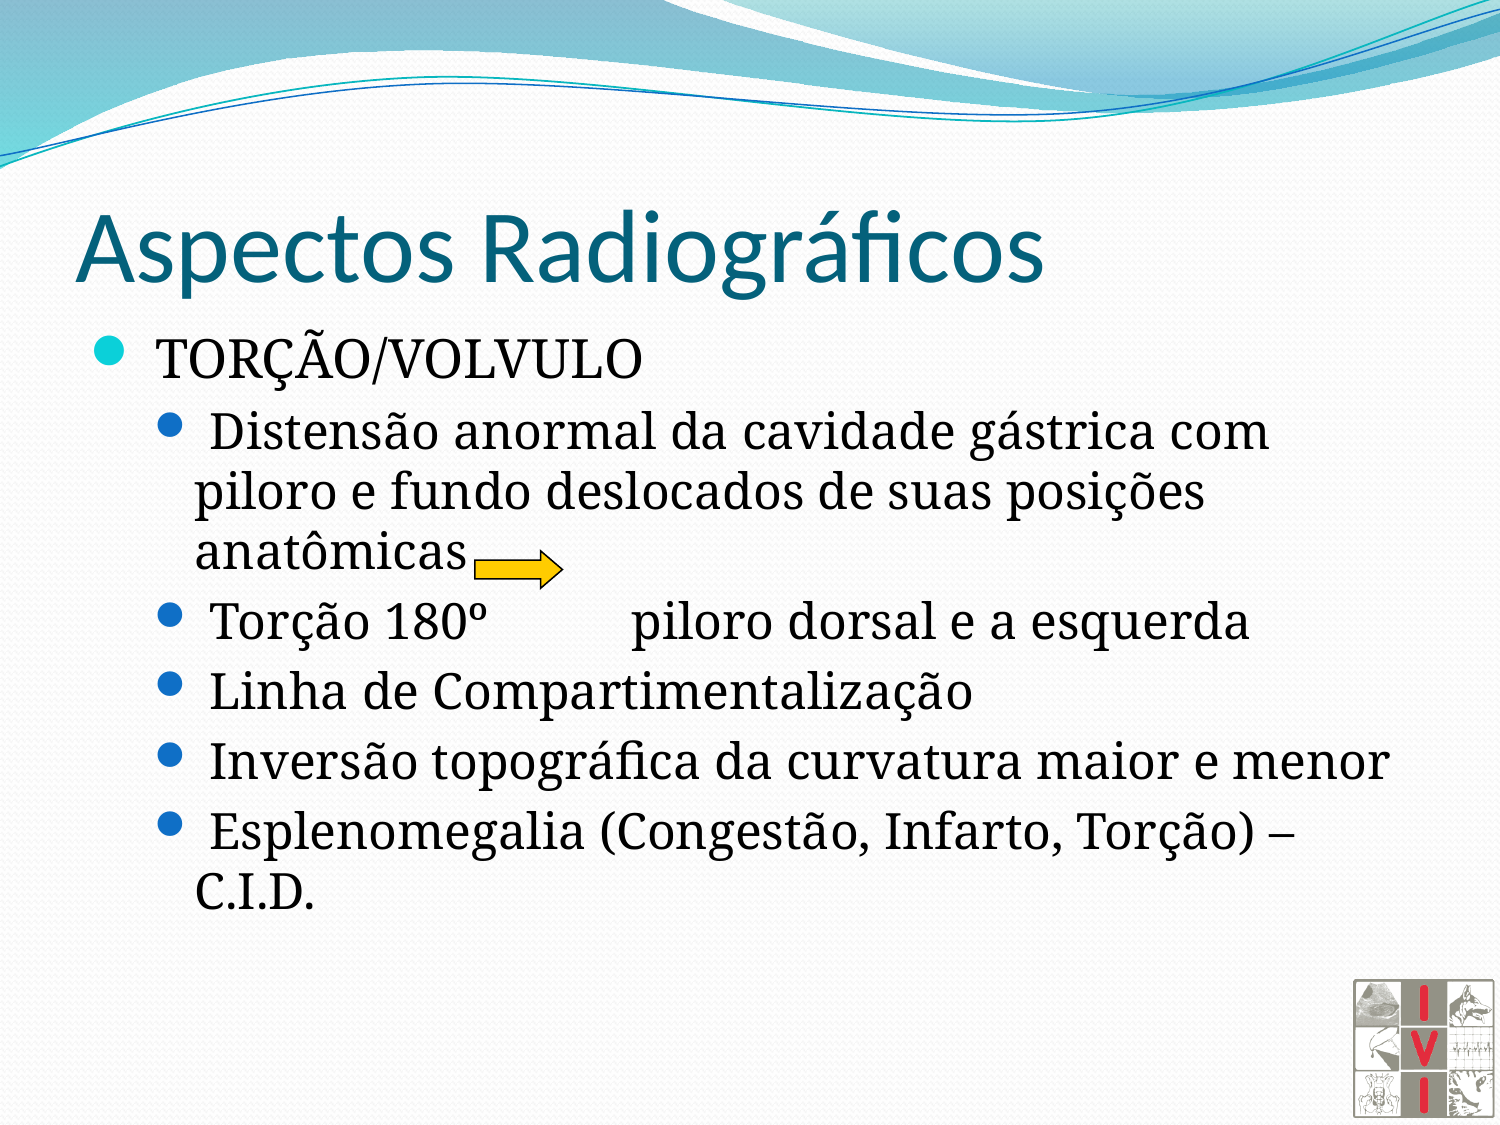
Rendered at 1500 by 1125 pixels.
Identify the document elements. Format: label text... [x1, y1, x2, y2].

title Aspectos Radiográficos [75, 115, 1425, 303]
list TORÇÃO/VOLVULO Distensão anormal da cavidade gástrica com piloro e fundo deslocados de suas posições anatômicas Torção 180º piloro dorsal e a esquerda Linha de Compartimentalização Inversão topográfica da curvatura maior e menor Esplenomegalia (Congestão, Infarto, Torção) – C.I.D. [75, 317, 1425, 1038]
text_box [474, 550, 563, 589]
picture [1352, 979, 1495, 1118]
